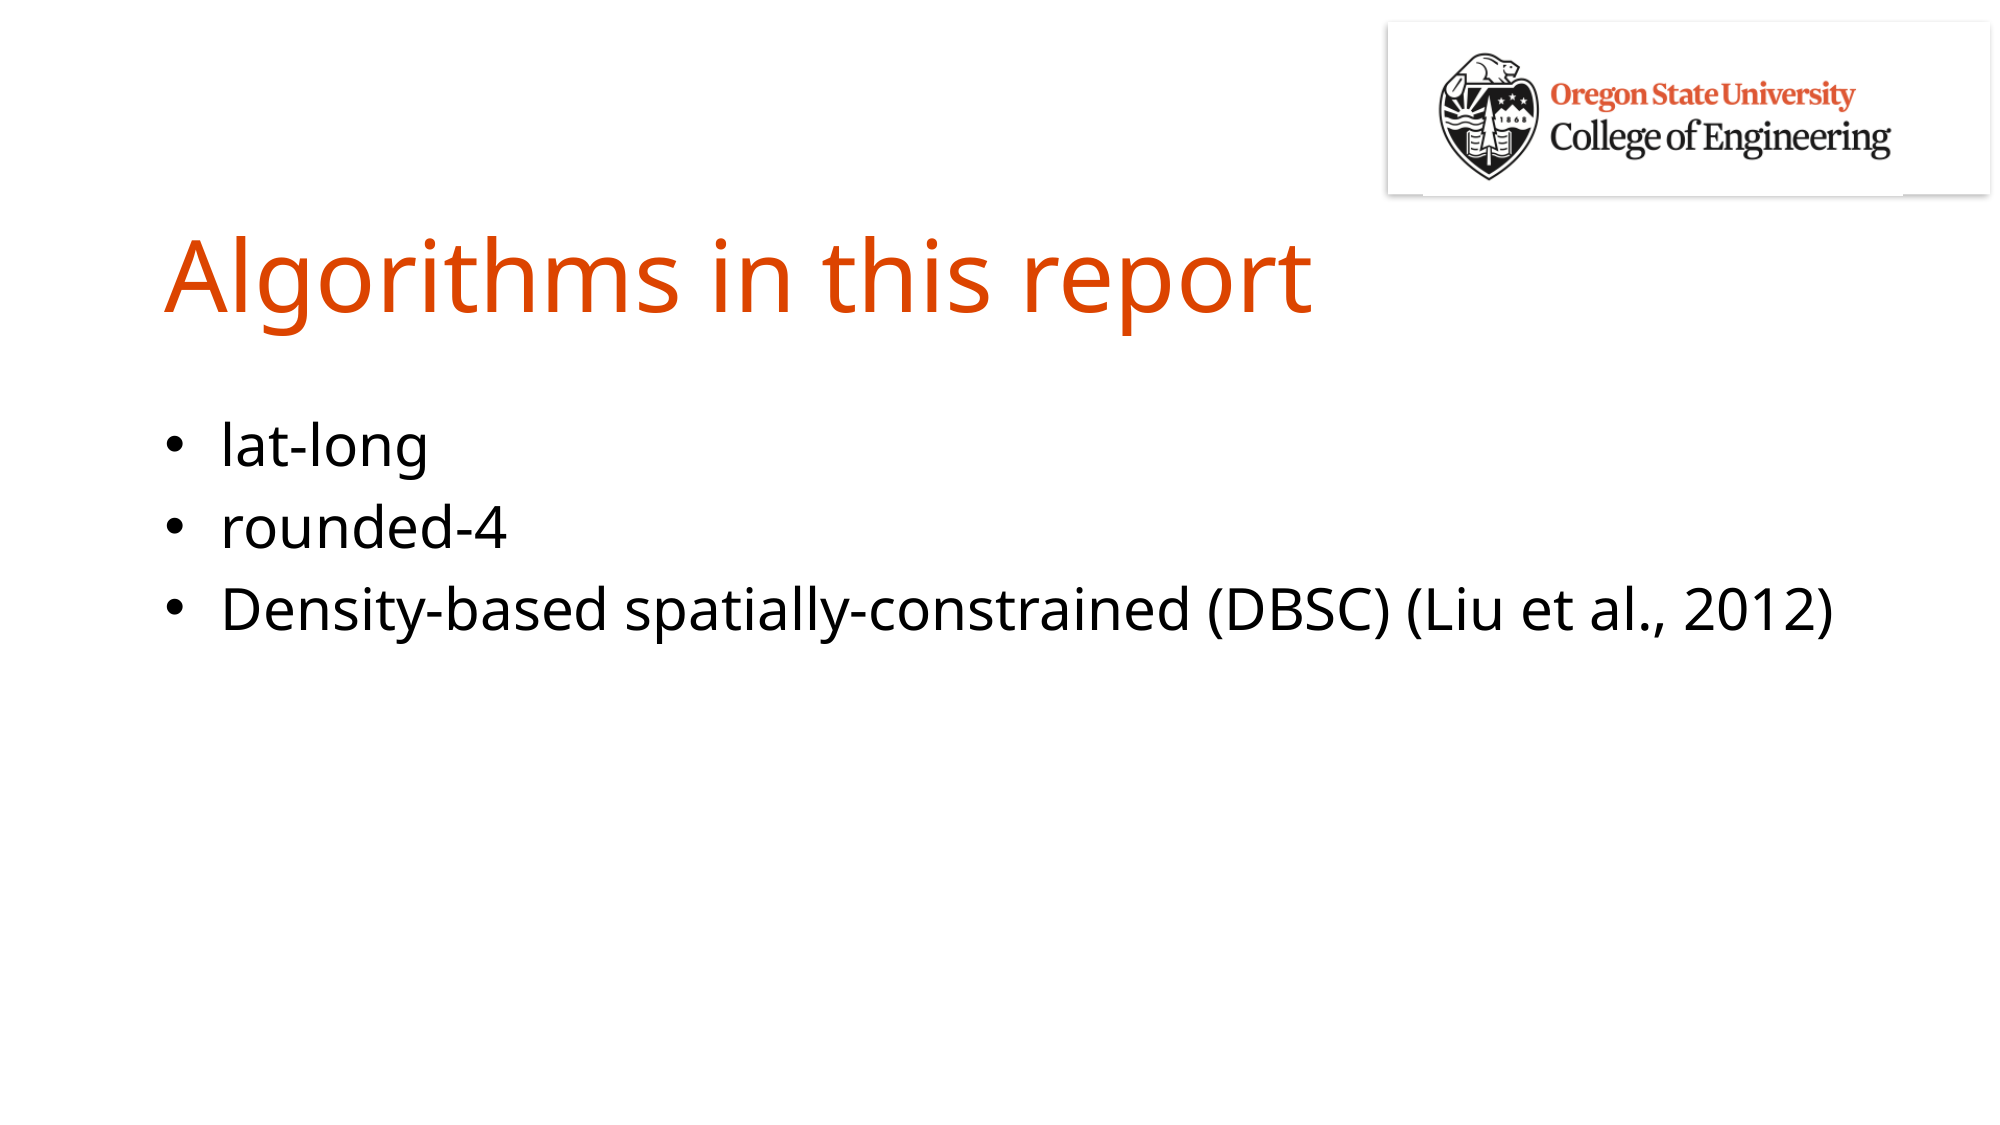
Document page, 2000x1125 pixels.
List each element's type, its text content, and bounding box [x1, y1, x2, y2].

text_box [1387, 21, 1991, 195]
picture [1423, 43, 1903, 197]
list lat-long rounded-4 Density-based spatially-constrained (DBSC) (Liu et al., 2012) [149, 400, 1850, 1005]
title Algorithms in this report [149, 205, 1850, 400]
